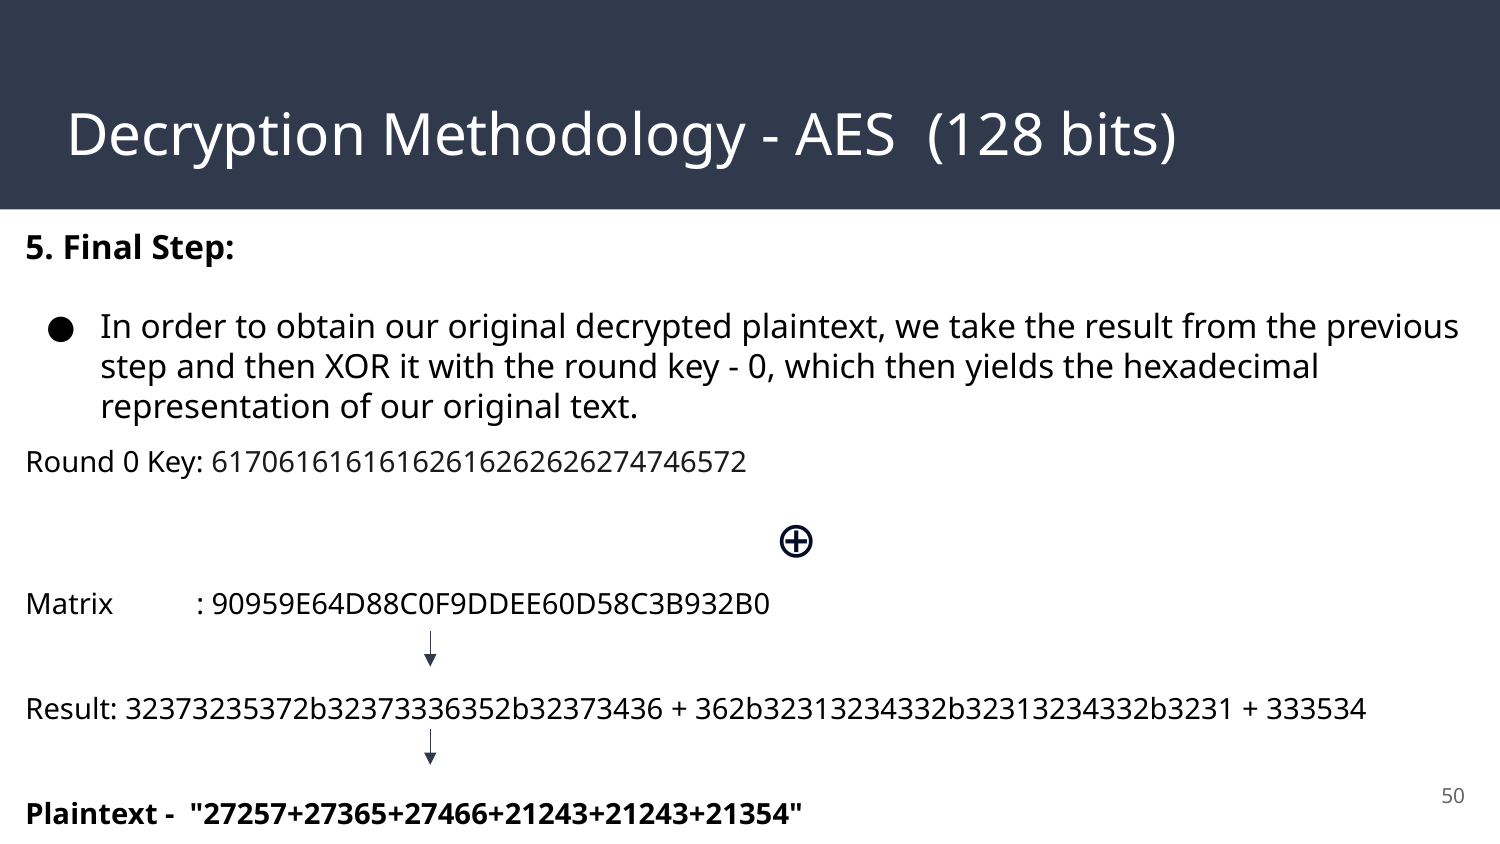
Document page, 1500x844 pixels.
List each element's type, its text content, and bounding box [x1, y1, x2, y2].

title Decryption Methodology - AES (128 bits) [51, 82, 1449, 185]
text_box 5. Final Step: In order to obtain our original decrypted plaintext, we take the result from the previous step and then XOR it with the round key - 0, which then yields the hexadecimal representation of our original text. Round 0 Key: 61706161616162616262626274746572 ⊕ Matrix : 90959E64D88C0F9DDEE60D58C3B932B0 Result: 32373235372b32373336352b32373436 + 362b32313234332b32313234332b3231 + 333534 Plaintext - "27257+27365+27466+21243+21243+21354" [10, 210, 1500, 844]
